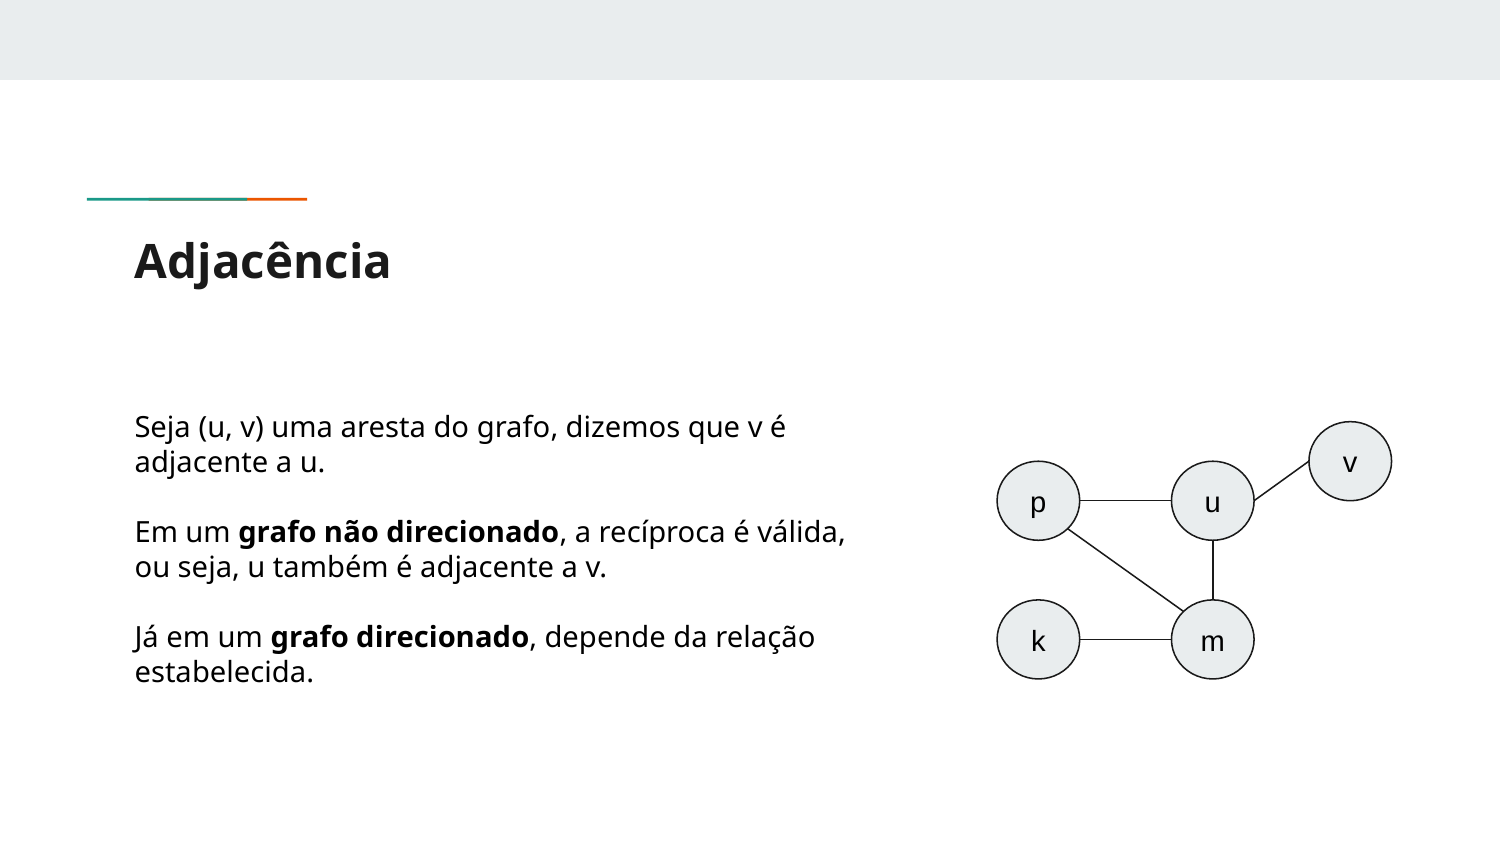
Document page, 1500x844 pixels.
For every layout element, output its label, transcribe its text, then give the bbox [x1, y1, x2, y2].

text_box v [1309, 421, 1392, 501]
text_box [1253, 460, 1310, 501]
text_box p [997, 461, 1080, 541]
text_box k [997, 599, 1080, 679]
text_box Seja (u, v) uma aresta do grafo, dizemos que v é adjacente a u. Em um grafo não direcionado, a recíproca é válida, ou seja, u também é adjacente a v. Já em um grafo direcionado, depende da relação estabelecida. [119, 393, 897, 704]
title Adjacência [119, 216, 1381, 305]
text_box u [1171, 461, 1254, 541]
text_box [1067, 528, 1184, 612]
text_box m [1171, 600, 1255, 679]
